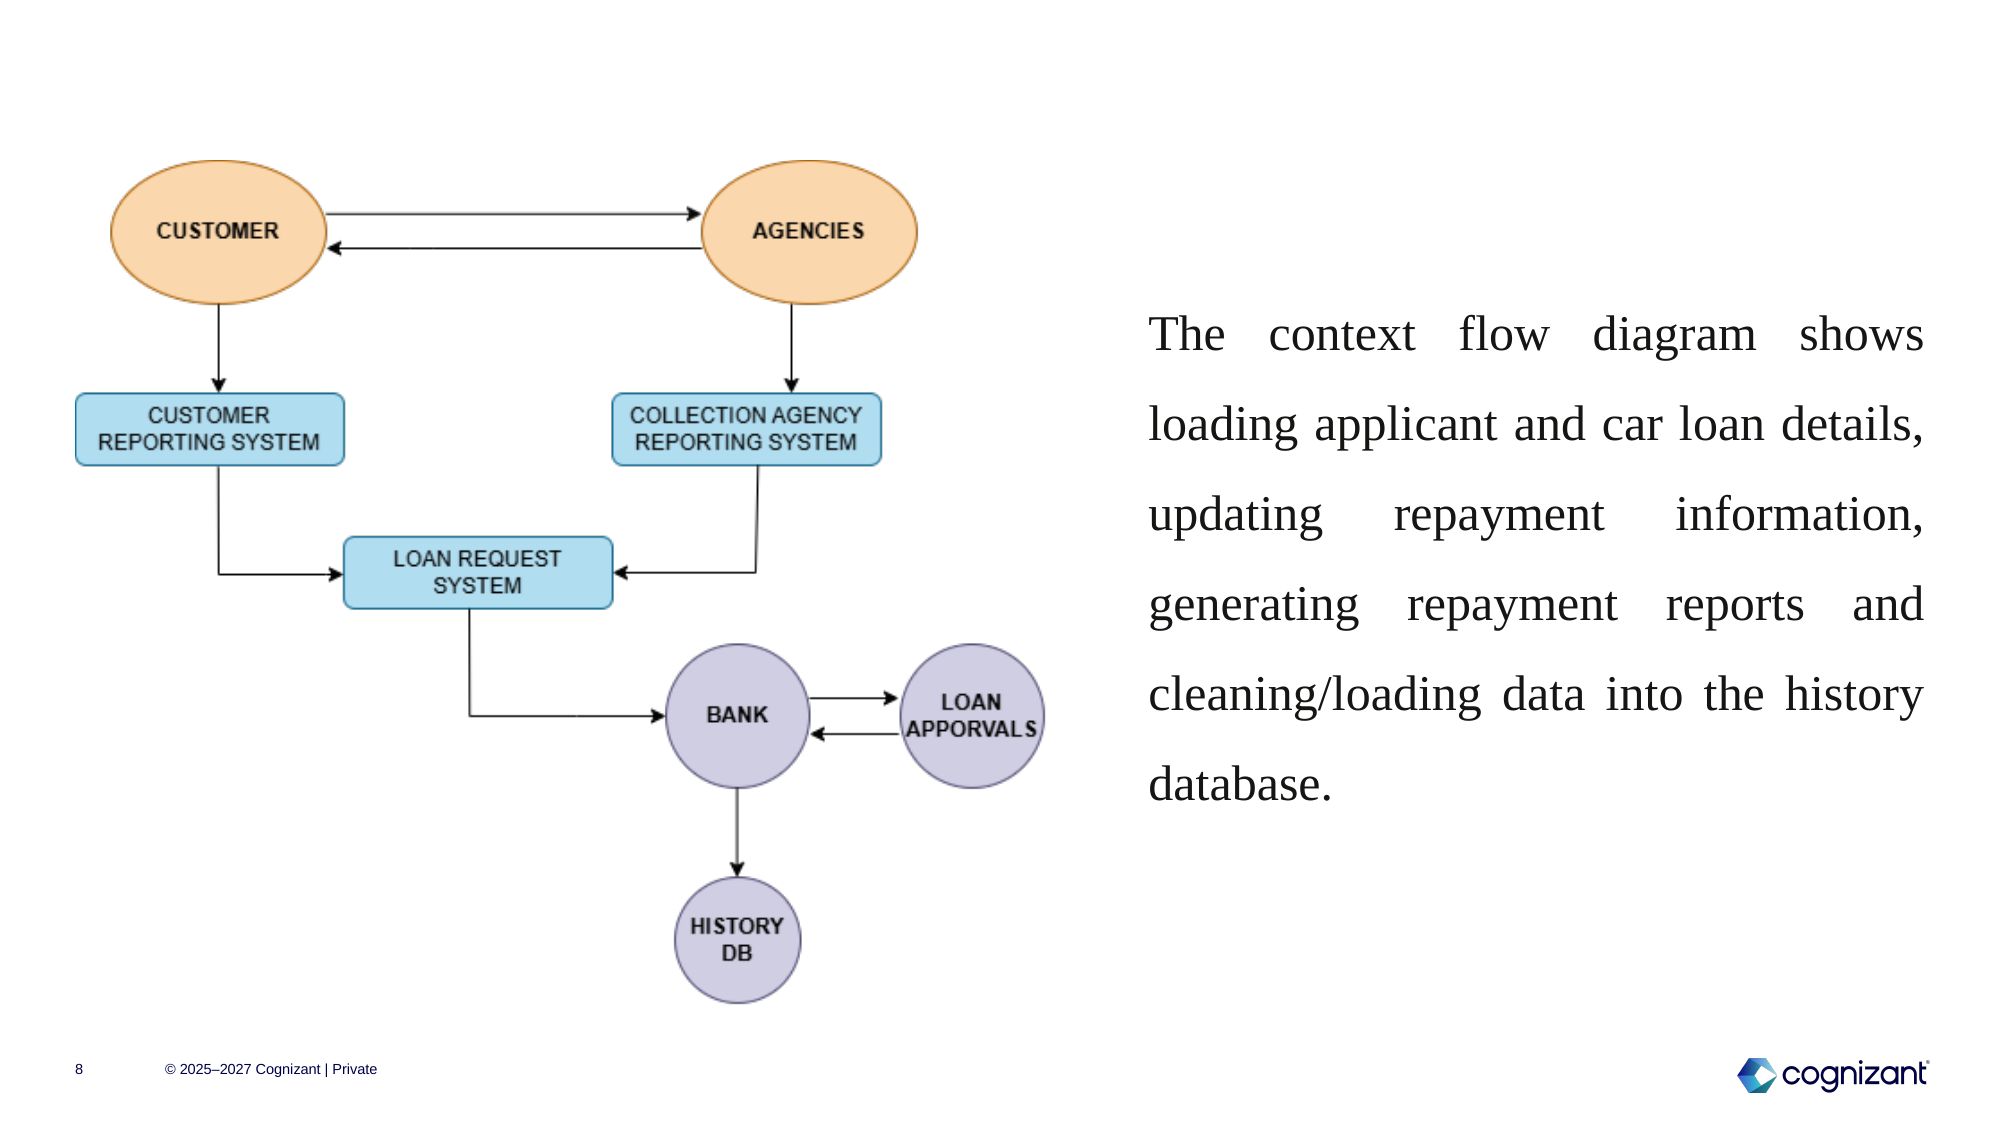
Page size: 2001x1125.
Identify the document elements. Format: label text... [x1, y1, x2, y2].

text_box The context flow diagram shows loading applicant and car loan details, updating repayment information, generating repayment reports and cleaning/loading data into the history database. [1148, 269, 1925, 894]
picture [1737, 1058, 1930, 1093]
slide_number 8 [75, 1050, 135, 1088]
footer © 2025–2027 Cognizant | Private [165, 1050, 456, 1088]
picture [74, 160, 1048, 1007]
